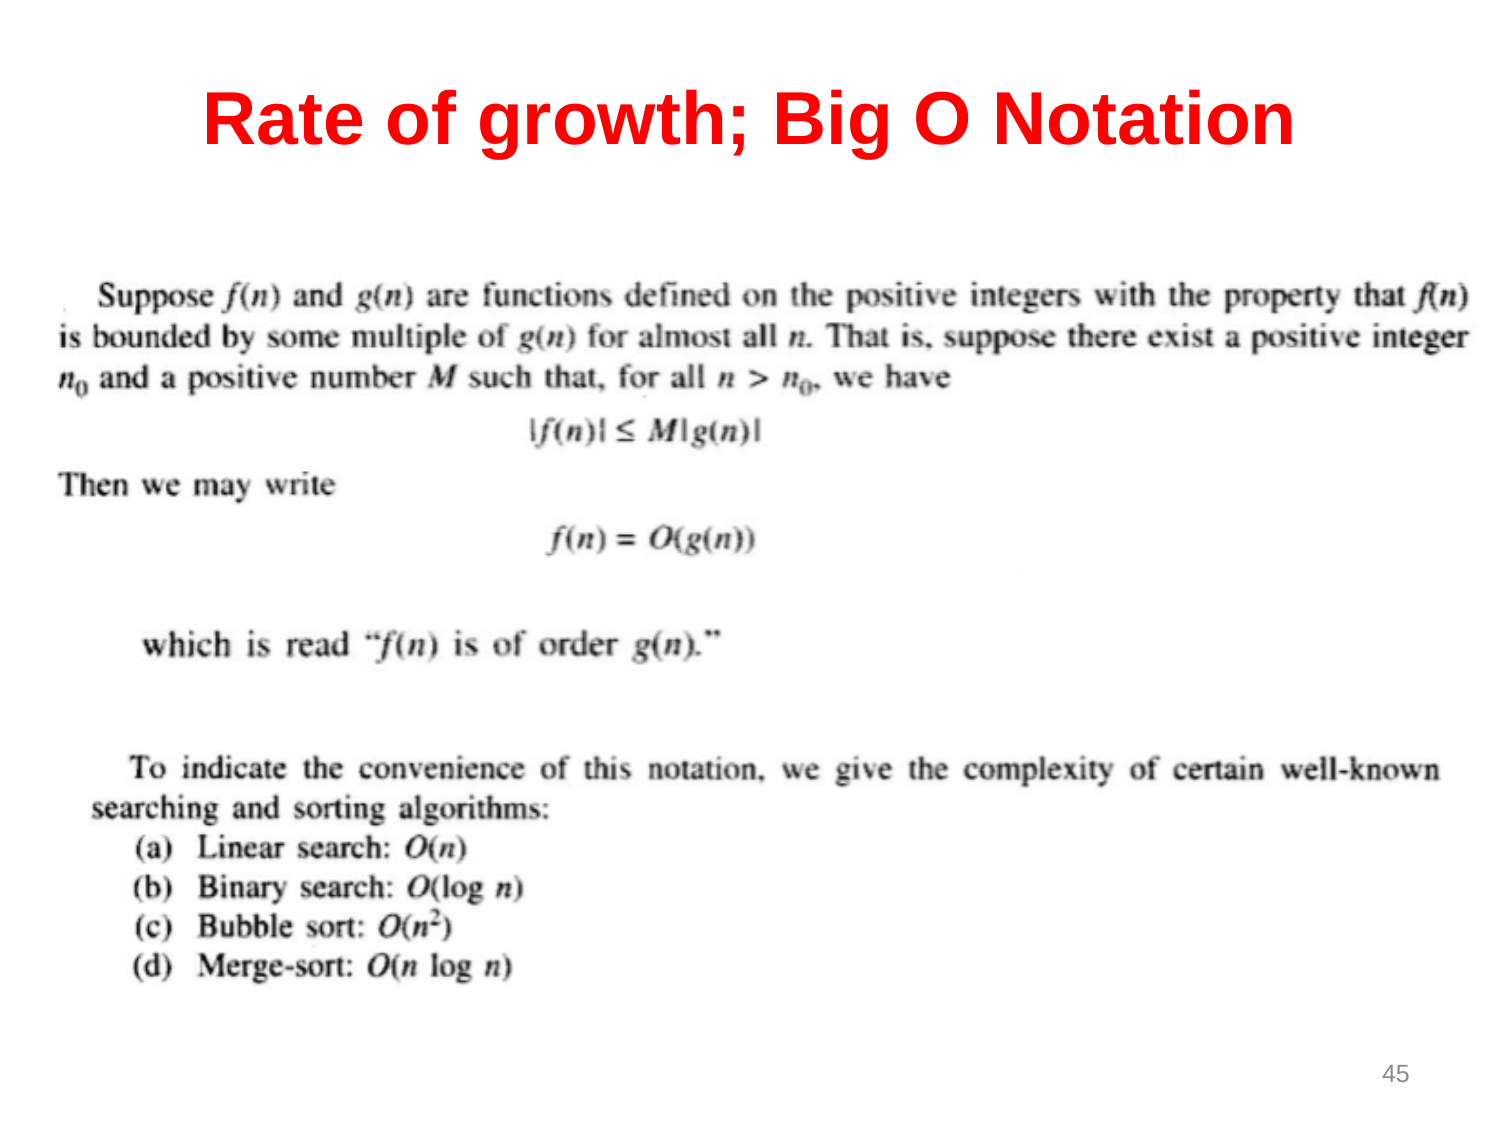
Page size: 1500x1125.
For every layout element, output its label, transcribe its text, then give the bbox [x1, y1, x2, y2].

title Rate of growth; Big O Notation [75, 45, 1425, 185]
picture [88, 751, 1470, 988]
slide_number 45 [1074, 1042, 1425, 1103]
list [40, 243, 1500, 575]
picture [135, 613, 727, 673]
